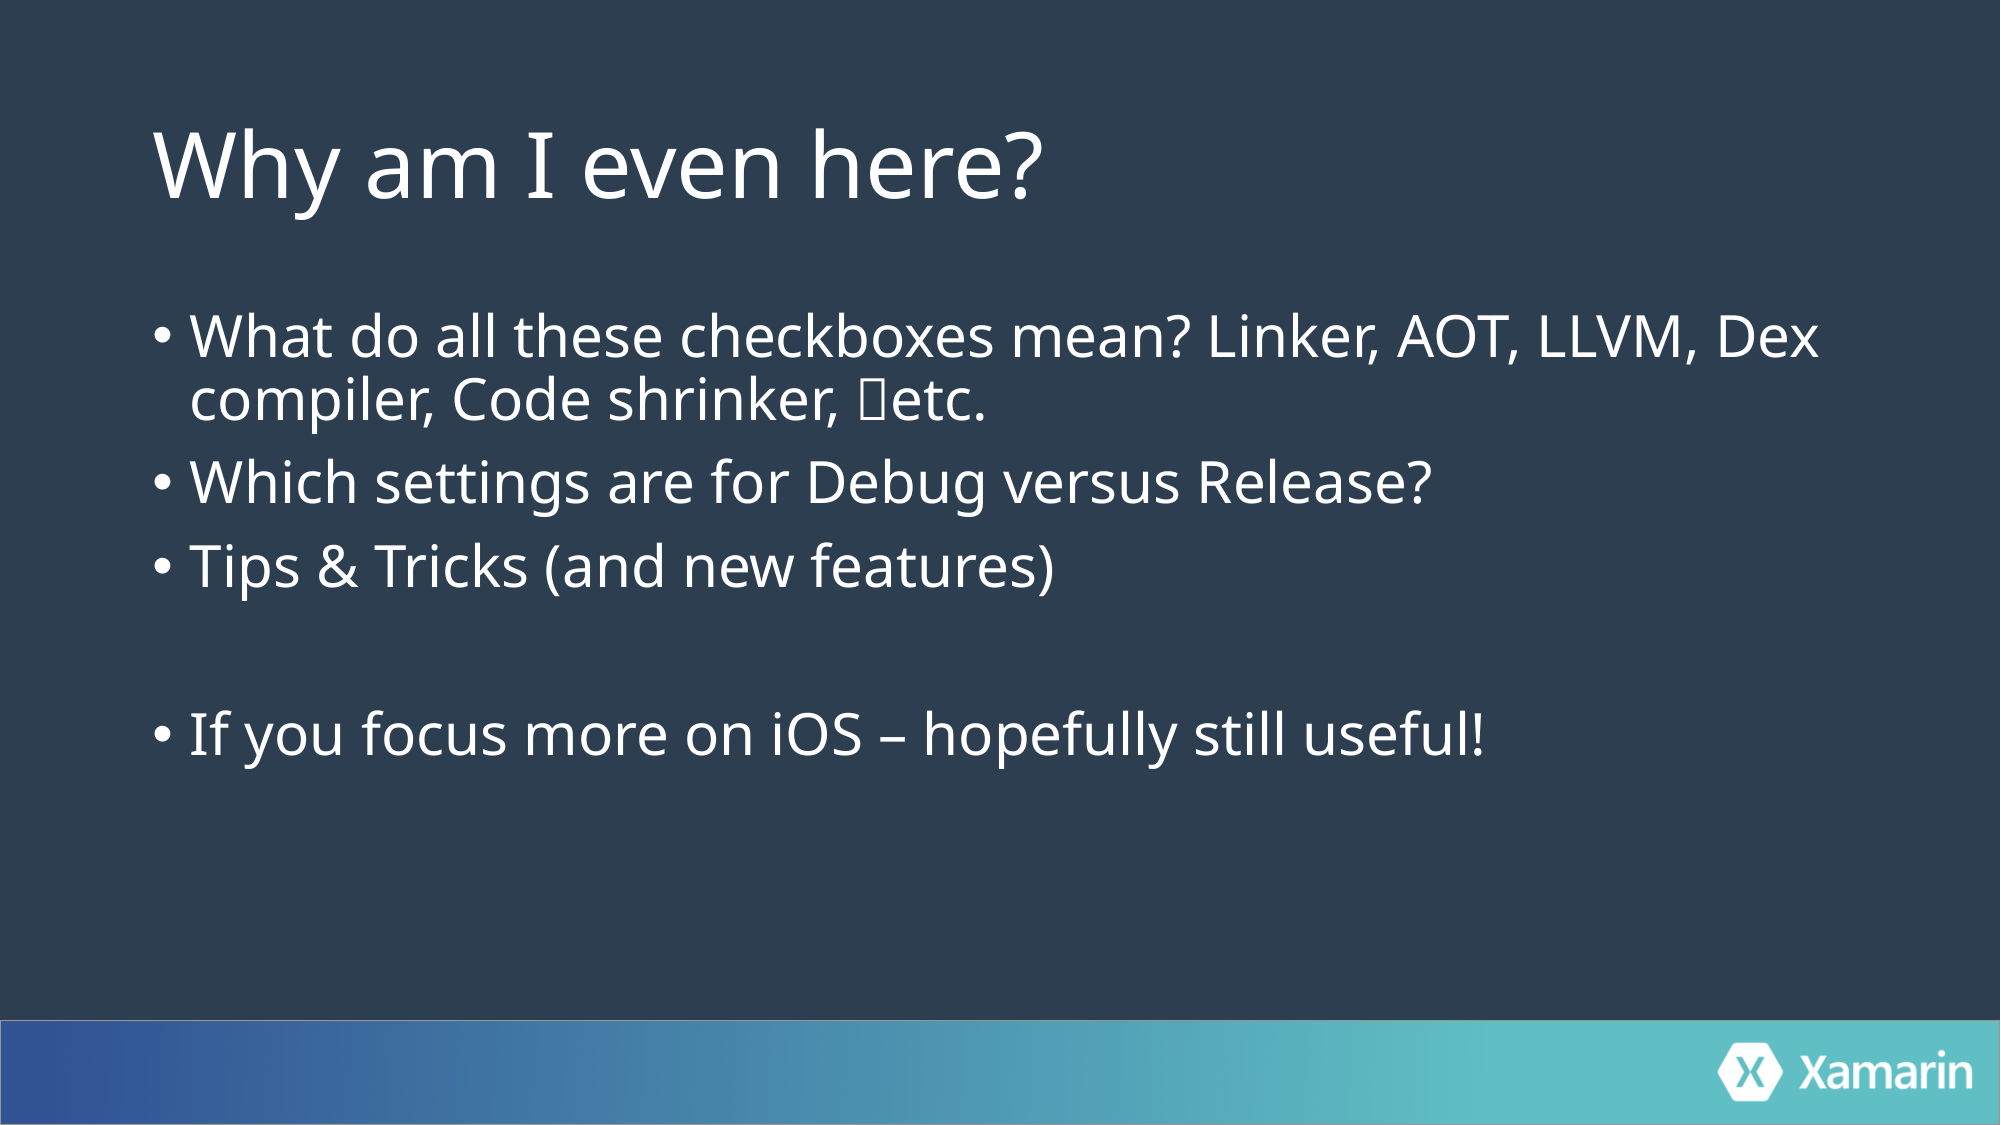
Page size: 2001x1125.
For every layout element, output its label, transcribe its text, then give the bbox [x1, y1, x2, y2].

title Why am I even here? [137, 59, 1863, 278]
picture [0, 1020, 2000, 1125]
list What do all these checkboxes mean? Linker, AOT, LLVM, Dex compiler, Code shrinker, 🤦etc. Which settings are for Debug versus Release? Tips & Tricks (and new features) If you focus more on iOS – hopefully still useful! [137, 299, 1863, 1014]
